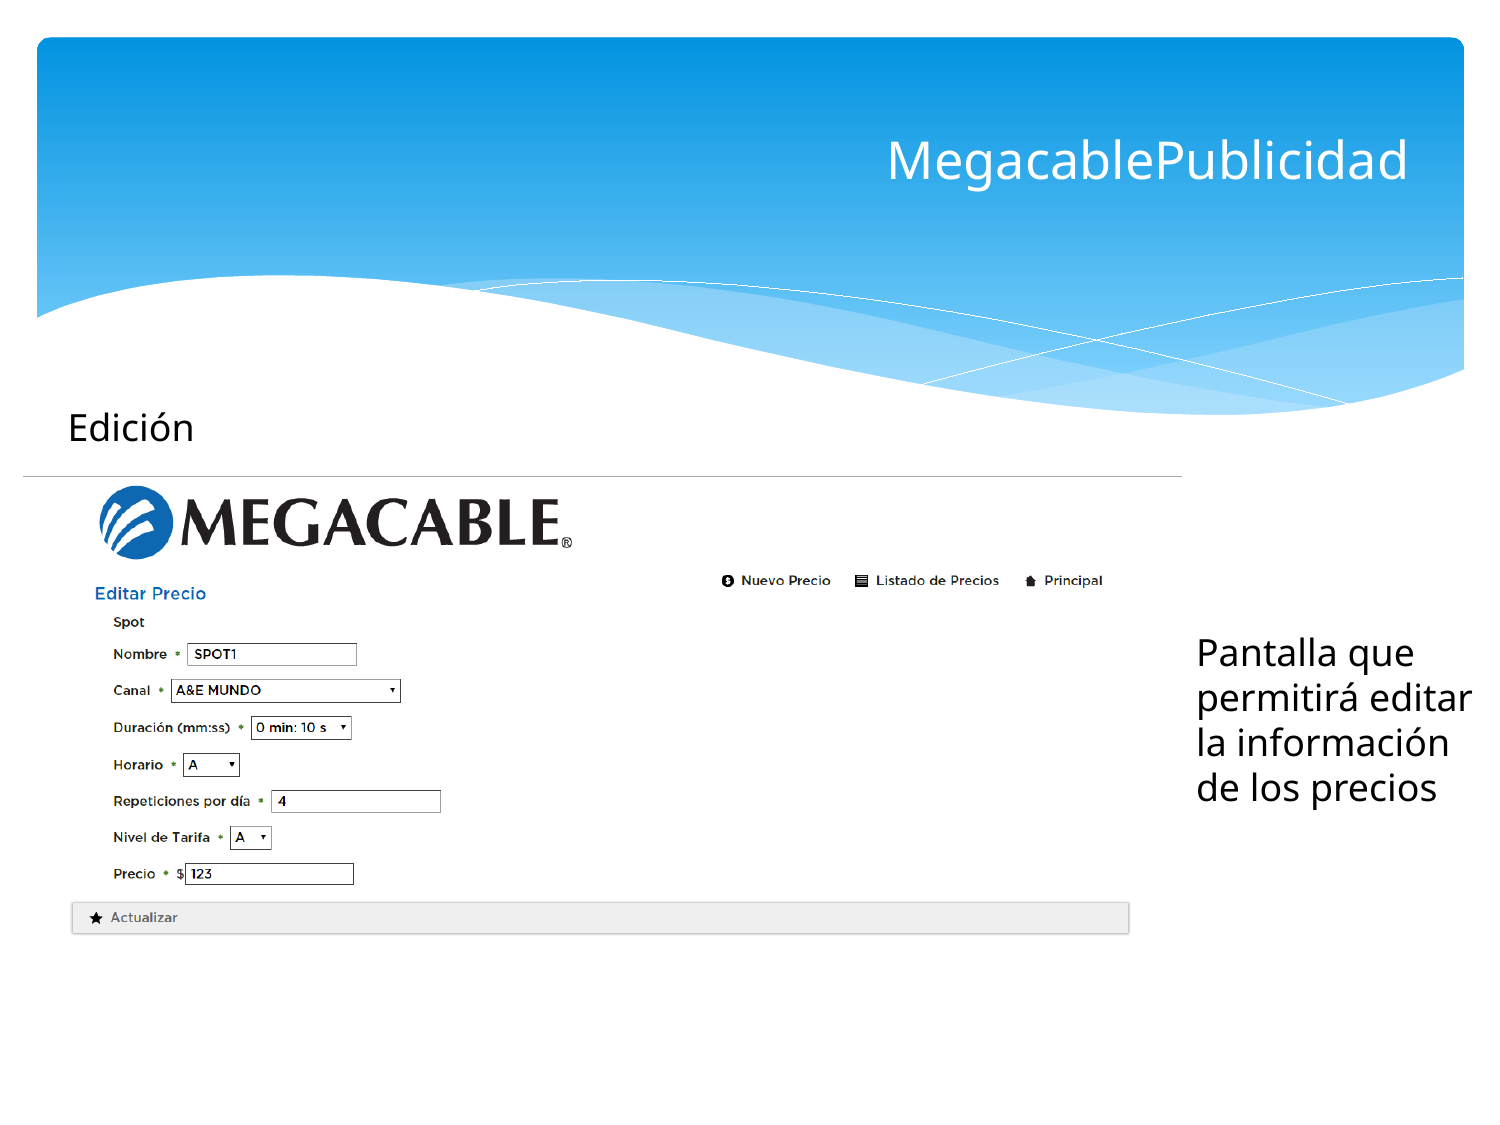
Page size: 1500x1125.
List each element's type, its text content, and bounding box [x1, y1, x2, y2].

text_box Edición [53, 397, 231, 457]
picture [23, 476, 1182, 964]
text_box Pantalla que permitirá editar la información de los precios [1187, 621, 1500, 817]
title MegacablePublicidad [75, 55, 1425, 261]
